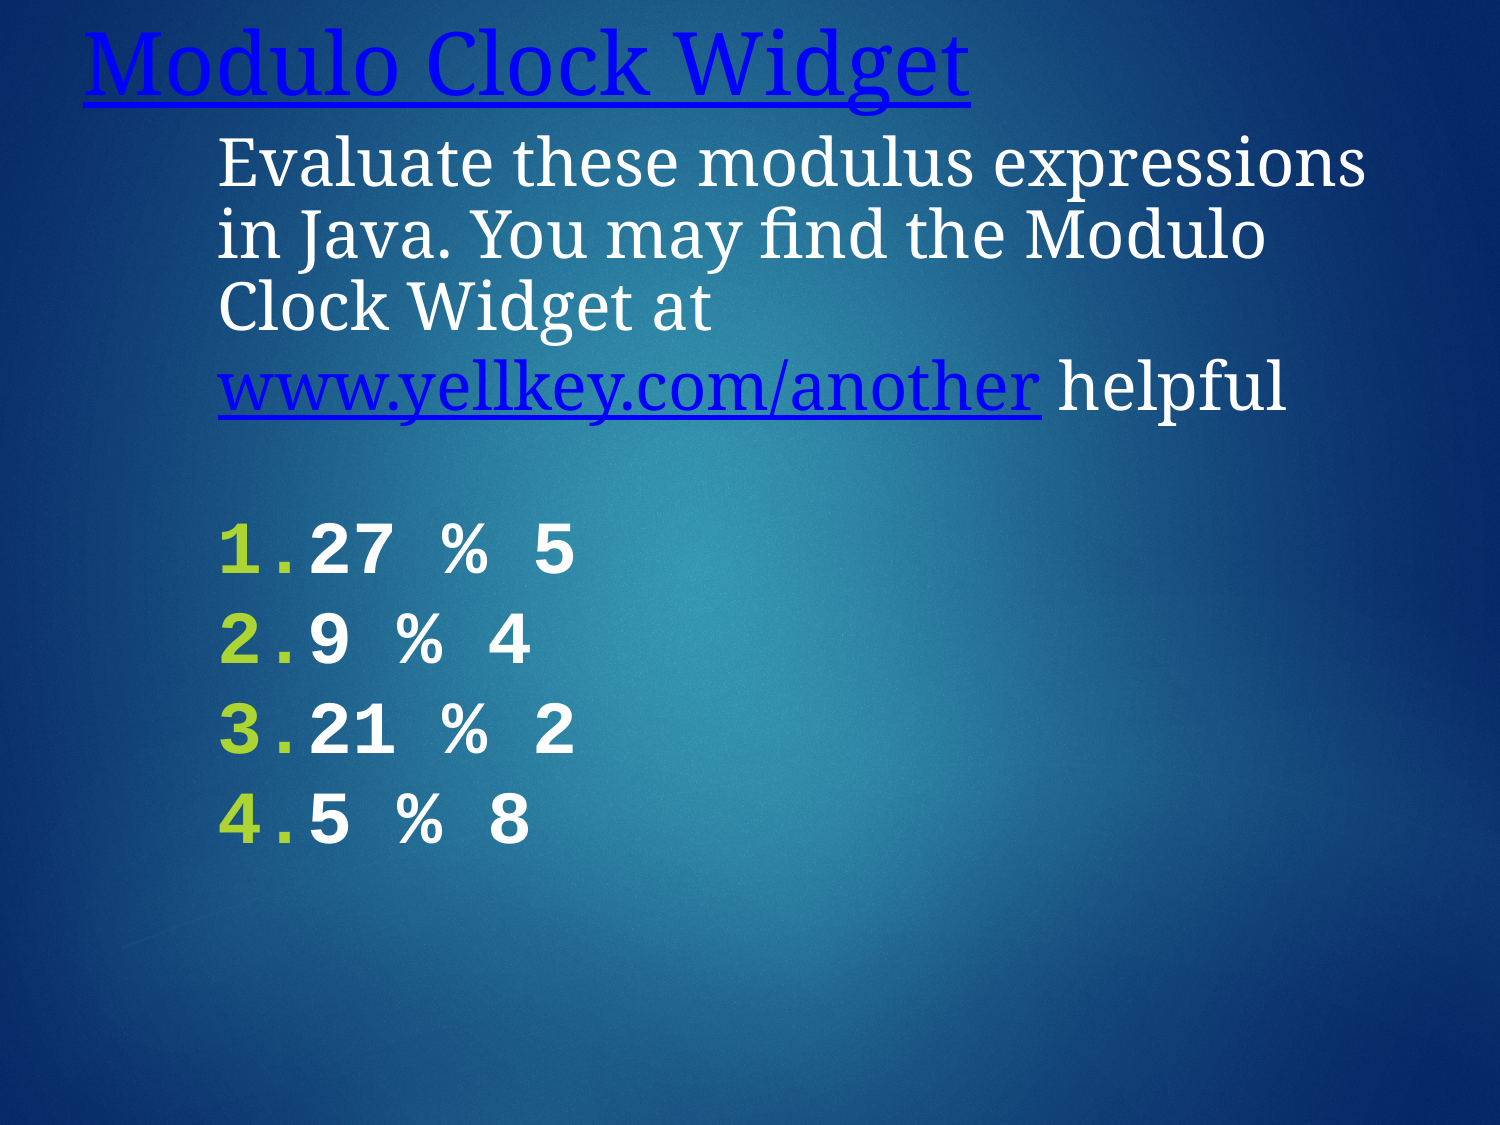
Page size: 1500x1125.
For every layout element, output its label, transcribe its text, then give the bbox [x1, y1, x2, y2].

list Evaluate these modulus expressions in Java. You may find the Modulo Clock Widget at www.yellkey.com/another helpful 27 % 5 9 % 4 21 % 2 5 % 8 [209, 120, 1447, 1059]
picture [0, 0, 1500, 1125]
title Modulo Clock Widget [74, 0, 1408, 231]
